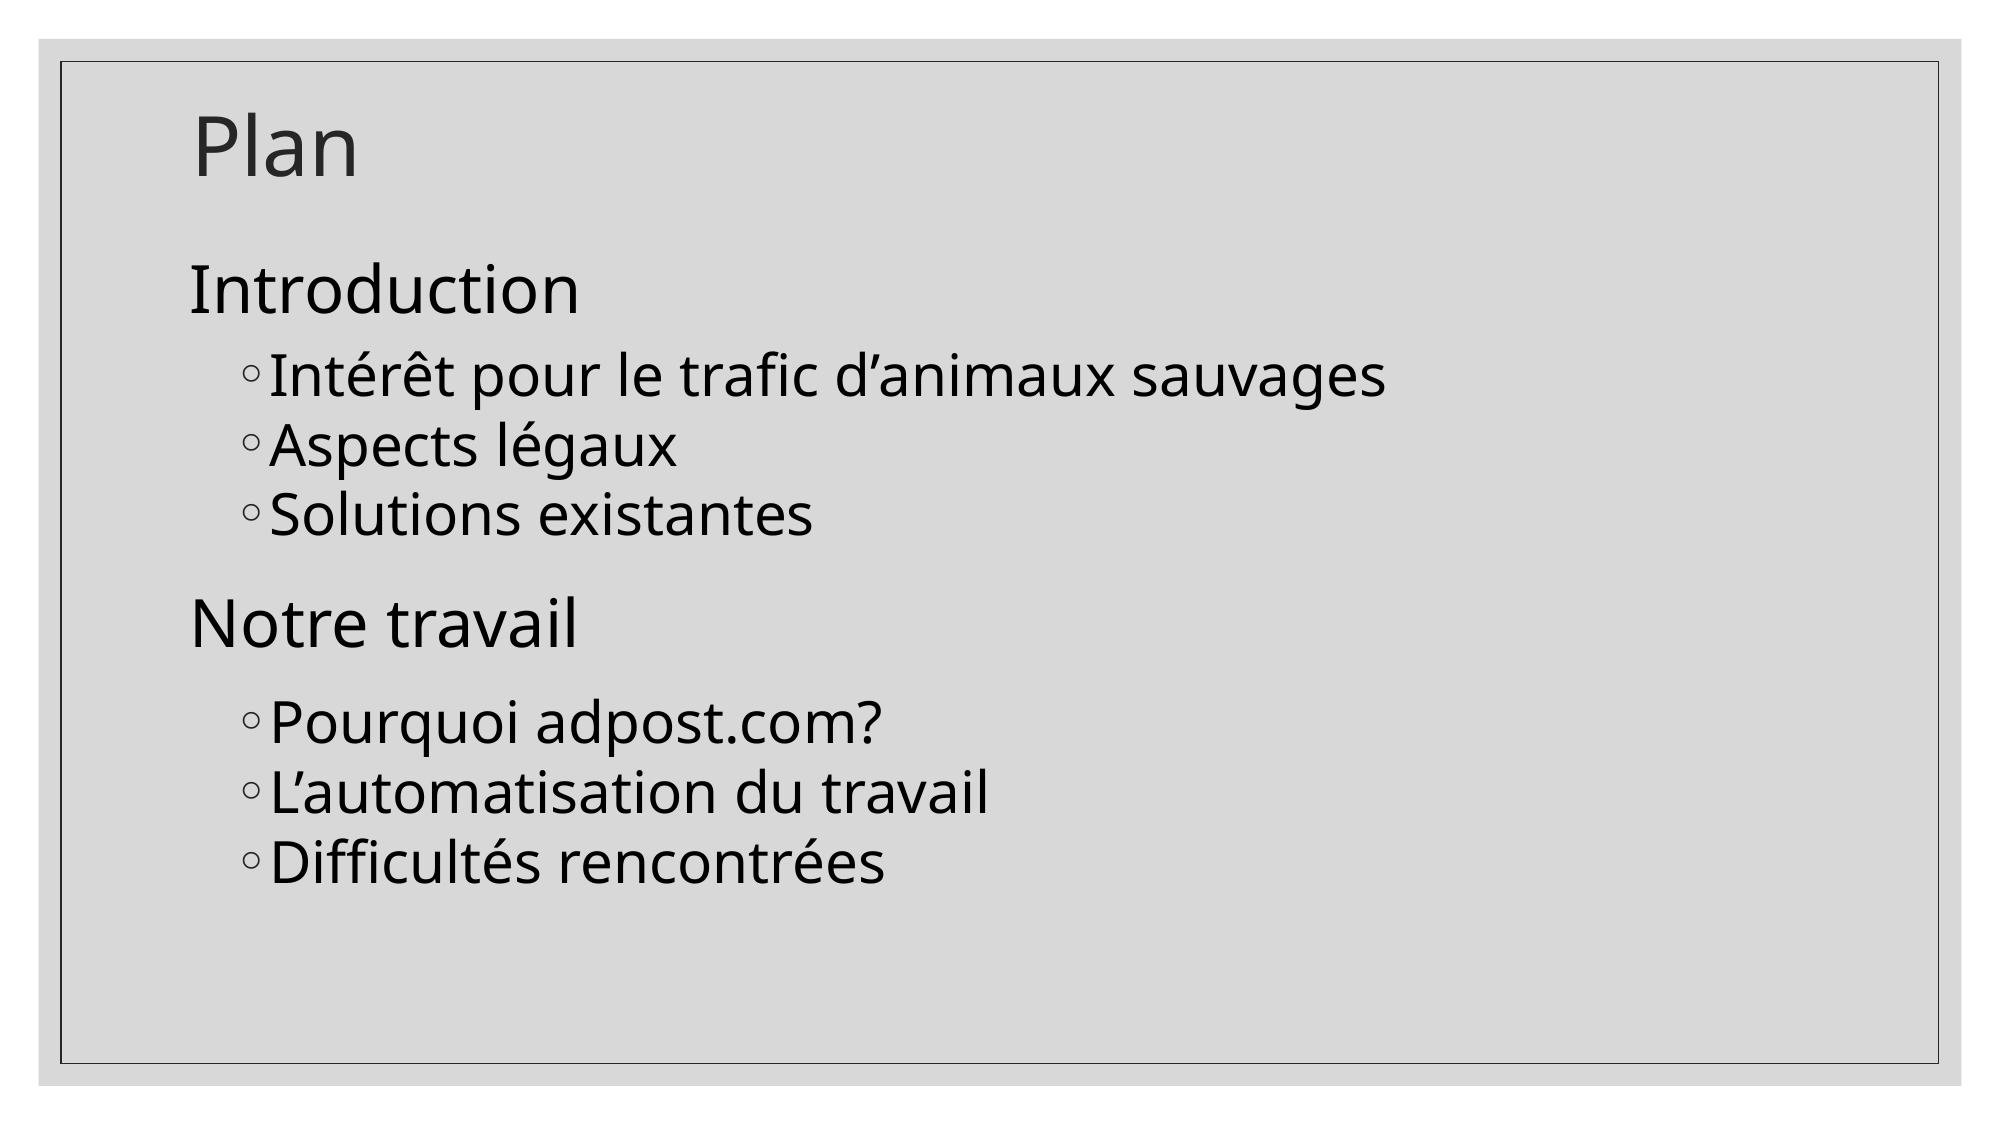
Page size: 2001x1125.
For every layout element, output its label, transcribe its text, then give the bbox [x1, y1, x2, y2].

list Introduction Intérêt pour le trafic d’animaux sauvages Aspects légaux Solutions existantes Notre travail Pourquoi adpost.com? L’automatisation du travail Difficultés rencontrées [174, 231, 1825, 965]
title Plan [176, 90, 1827, 209]
